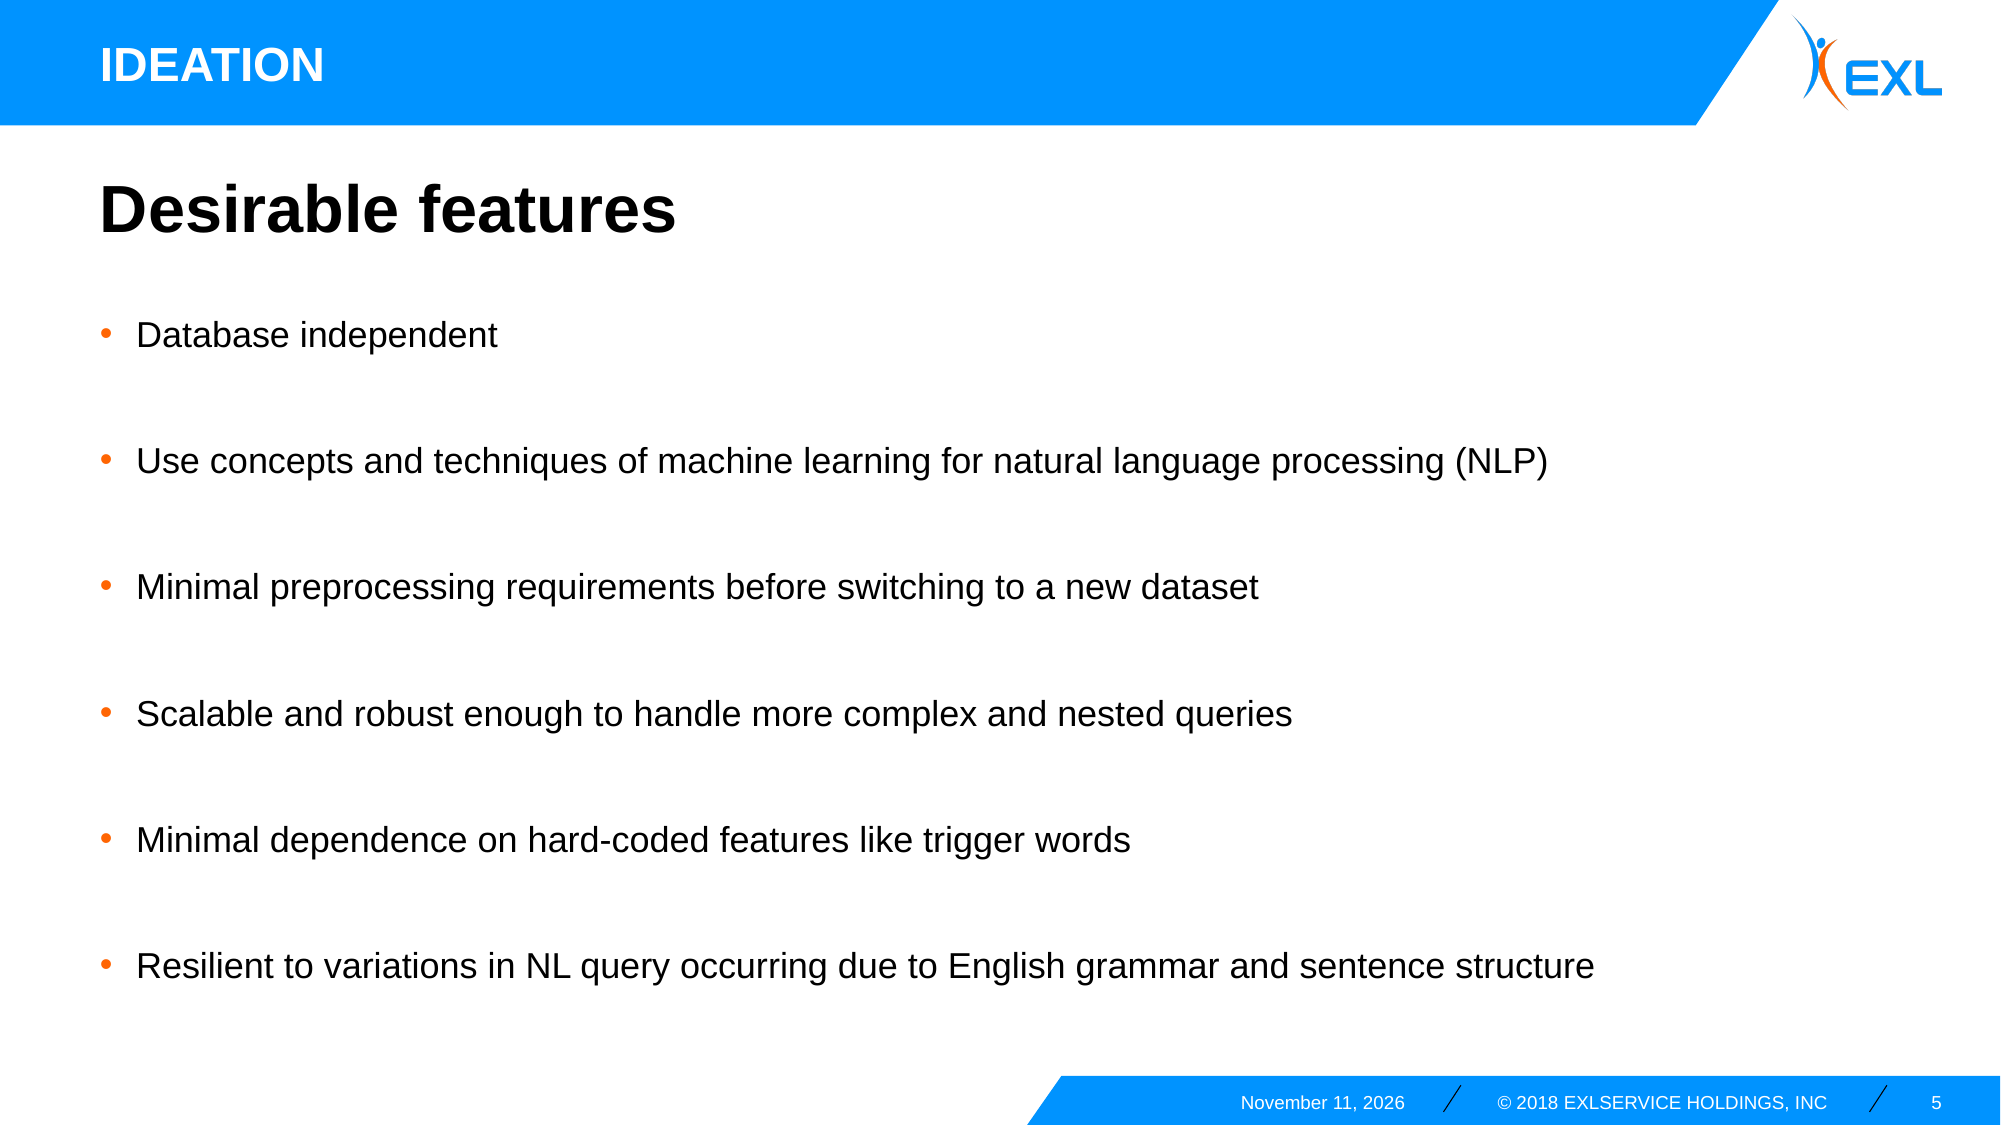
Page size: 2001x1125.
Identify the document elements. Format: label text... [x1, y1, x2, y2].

list ideation [99, 14, 1679, 111]
title Desirable features [99, 151, 1900, 271]
picture [1791, 14, 1942, 111]
list Database independent Use concepts and techniques of machine learning for natural language processing (NLP) Minimal preprocessing requirements before switching to a new dataset Scalable and robust enough to handle more complex and nested queries Minimal dependence on hard-coded features like trigger words Resilient to variations in NL query occurring due to English grammar and sentence structure [99, 311, 1900, 987]
